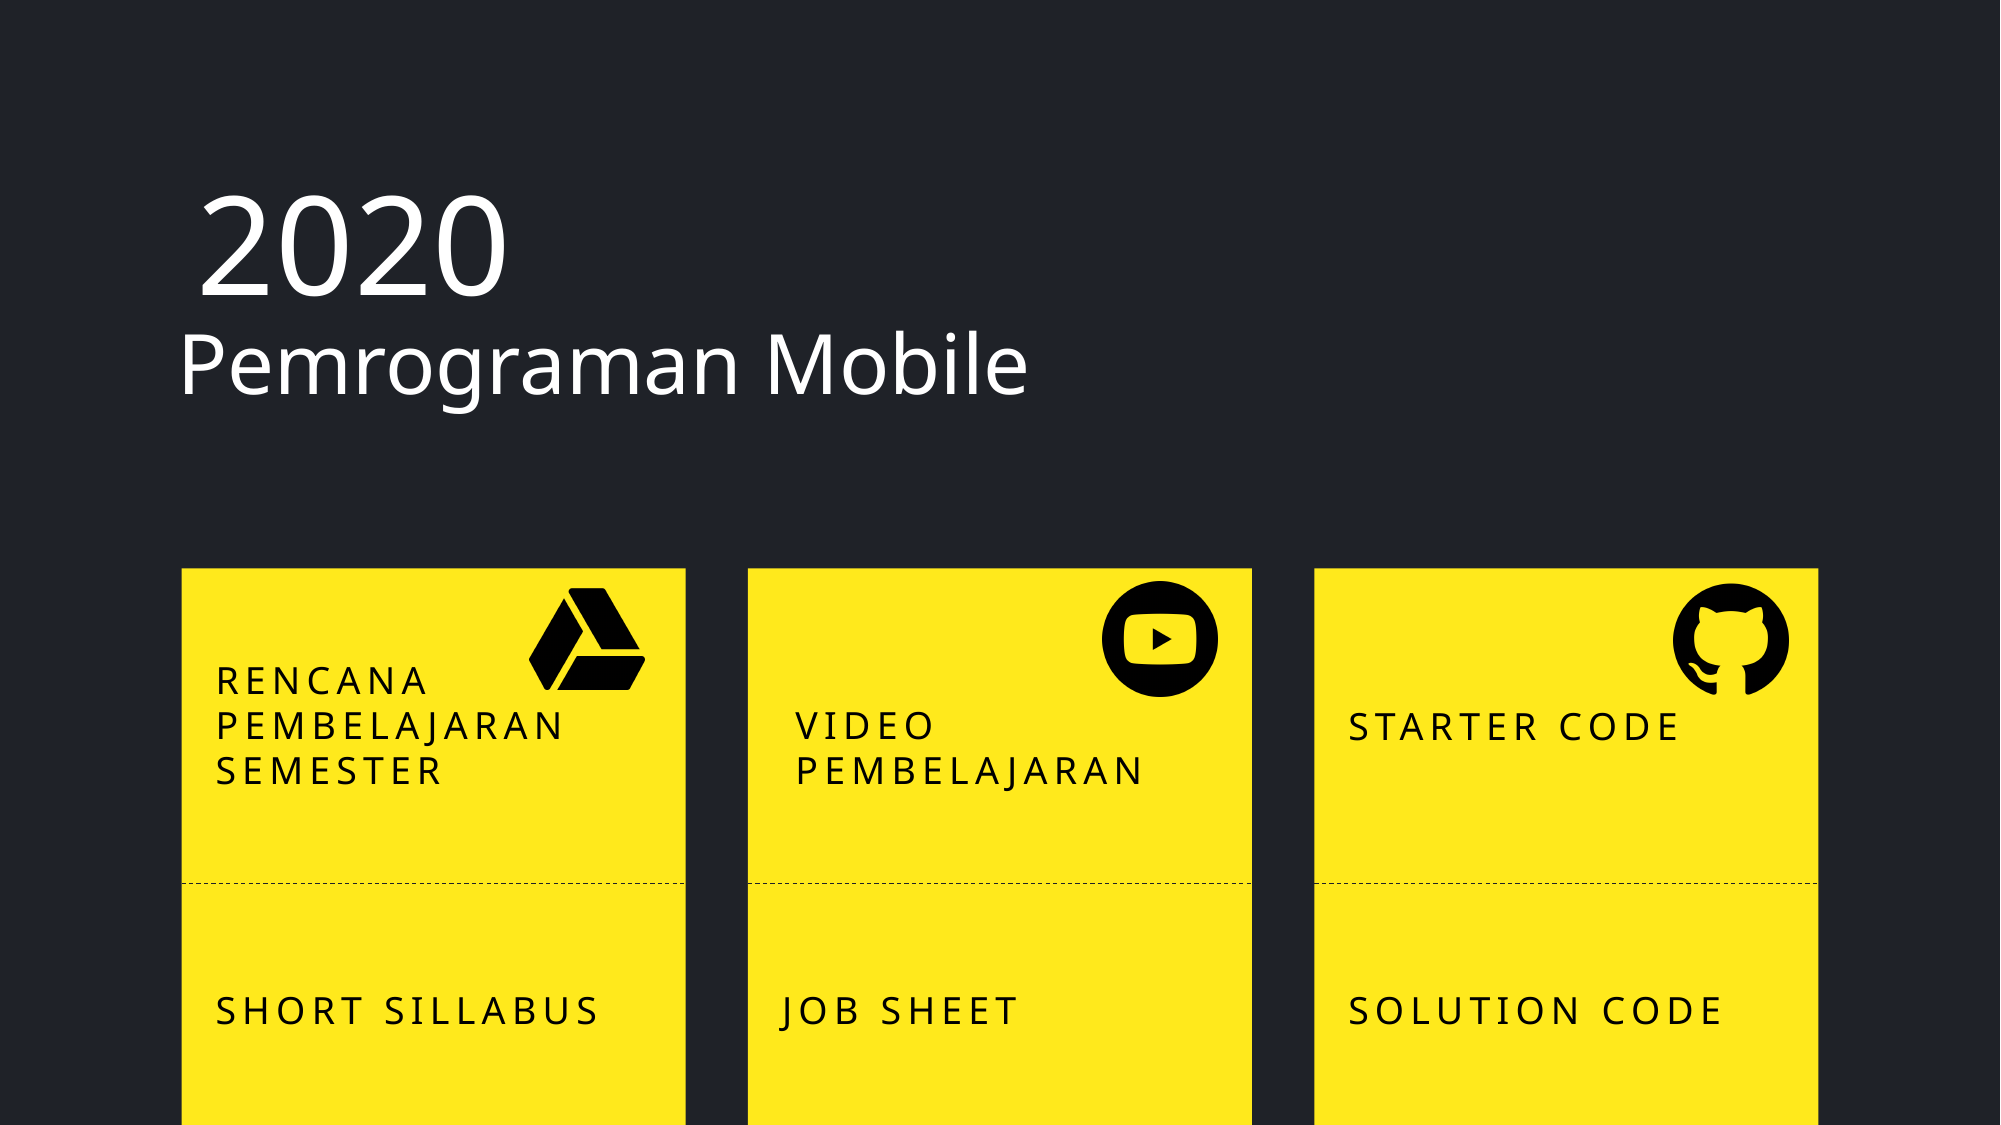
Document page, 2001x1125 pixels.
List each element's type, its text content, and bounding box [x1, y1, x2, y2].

text_box Pemrograman Mobile [162, 303, 1068, 419]
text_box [181, 568, 1819, 1125]
text_box 2020 [182, 151, 527, 331]
